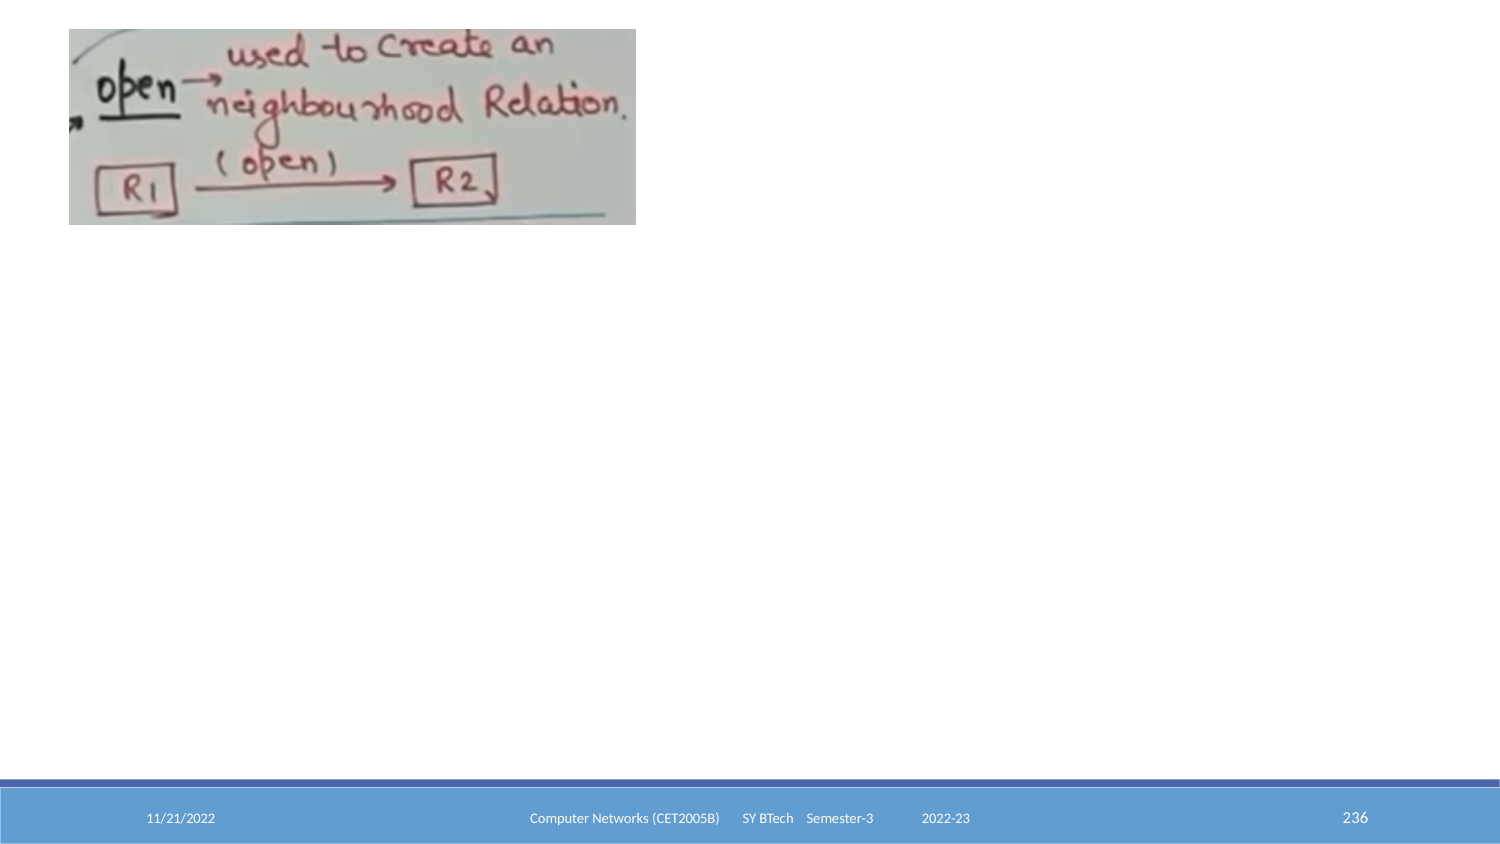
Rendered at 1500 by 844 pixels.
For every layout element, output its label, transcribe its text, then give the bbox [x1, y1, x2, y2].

footer Computer Networks (CET2005B) SY BTech Semester-3 2022-23 [453, 794, 1047, 840]
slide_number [135, 794, 440, 840]
picture [69, 29, 636, 226]
slide_number ‹#› [1218, 794, 1380, 840]
